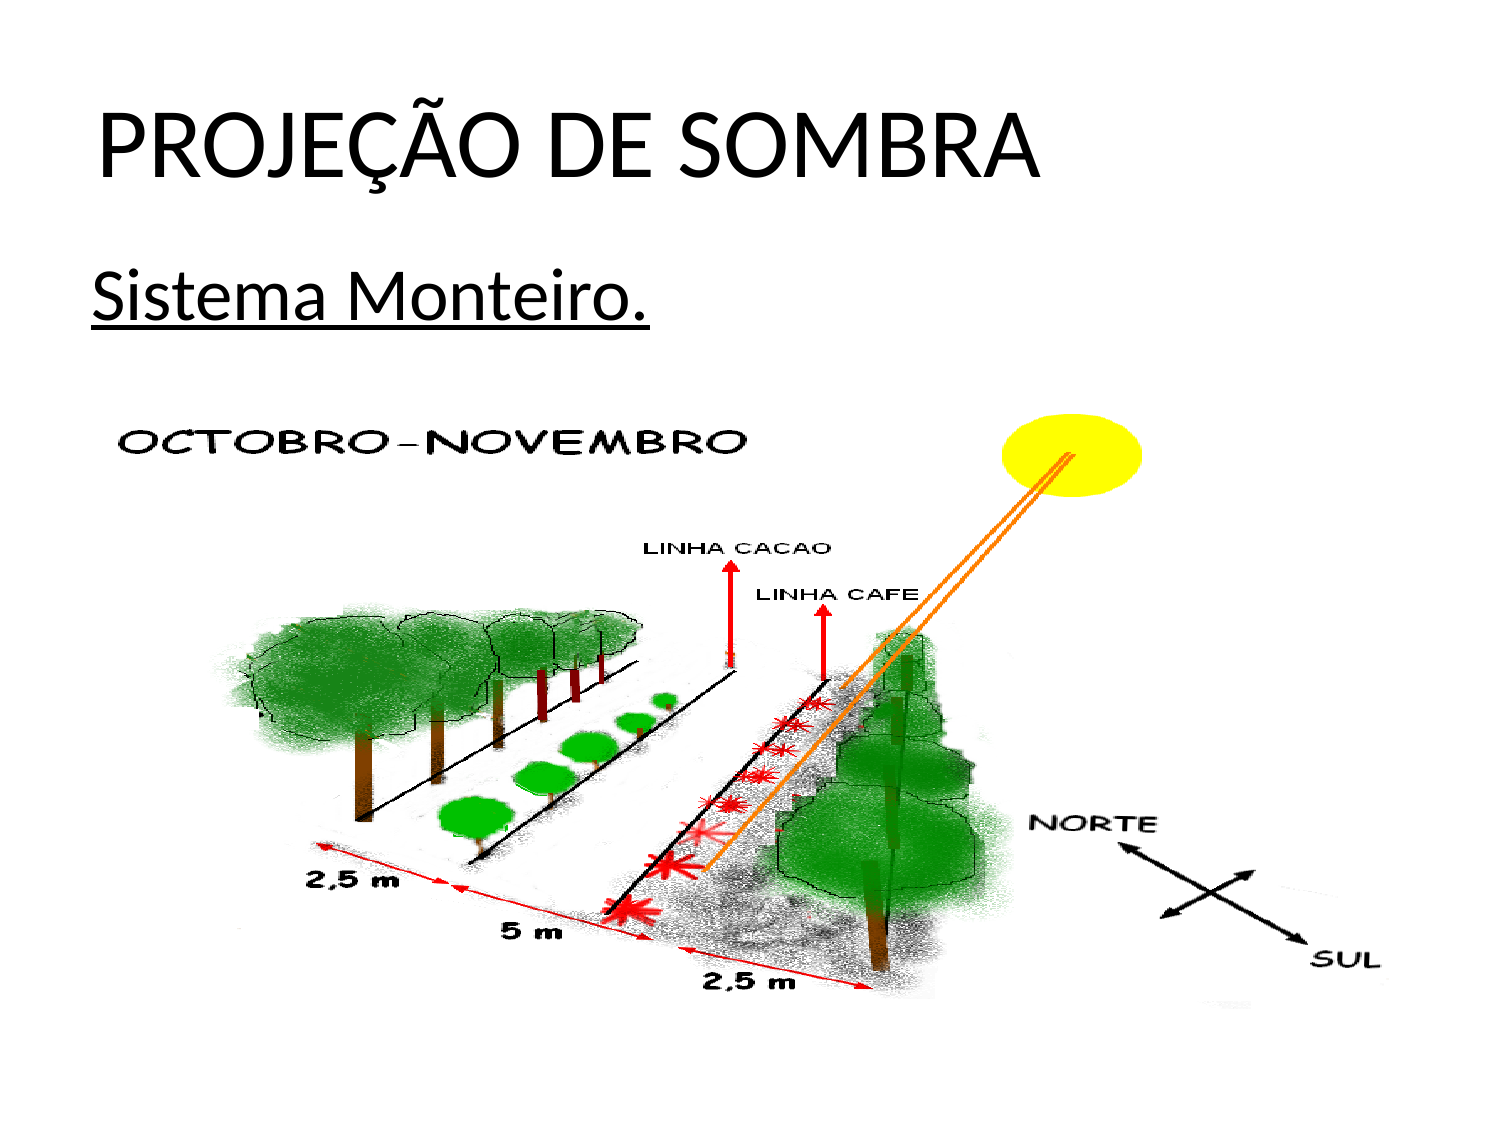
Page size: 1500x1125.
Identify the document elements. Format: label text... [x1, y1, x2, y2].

text_box Sistema Monteiro. [70, 257, 1371, 351]
title Projeção de Sombra. [124, 160, 1426, 289]
picture [58, 386, 1424, 1009]
text_box PROJEÇÃO DE SOMBRA [82, 70, 1395, 205]
